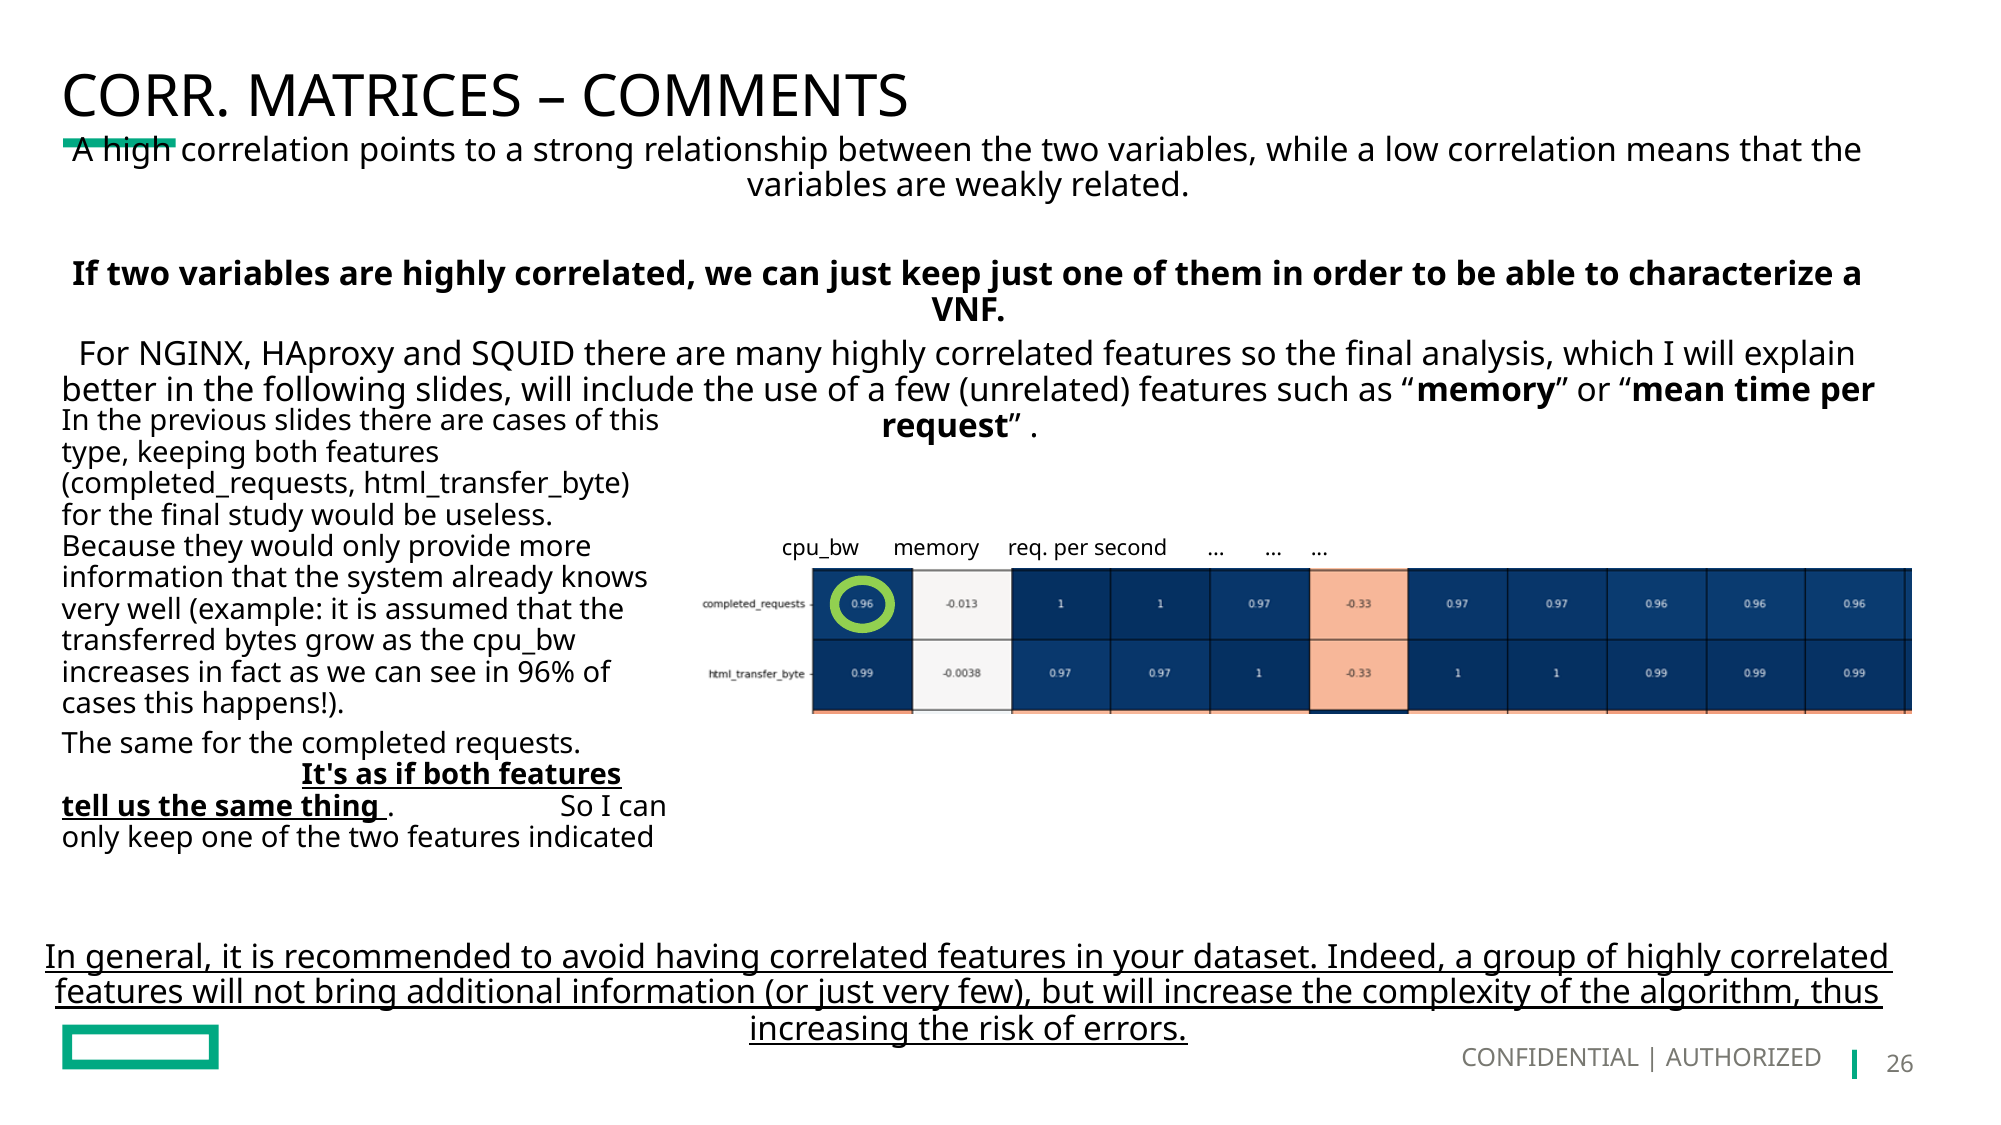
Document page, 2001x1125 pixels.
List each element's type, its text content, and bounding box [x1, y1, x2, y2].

picture [700, 568, 1912, 714]
footer CONFIDENTIAL | AUTHORIZED [610, 1005, 1838, 1073]
text_box cpu_bw memory req. per second ... ... ... [812, 525, 1316, 568]
slide_number 26 [1837, 1033, 1950, 1094]
text_box A high correlation points to a strong relationship between the two variables, while a low correlation means that the variables are weakly related. If two variables are highly correlated, we can just keep just one of them in order to be able to characterize a VNF. For NGINX, HAproxy and SQUID there are many highly correlated features so the final analysis, which I will explain better in the following slides, will include the use of a few (unrelated) features such as “memory” or “mean time per request” . In general, it is recommended to avoid having correlated features in your dataset. Indeed, a group of highly correlated features will not bring additional information (or just very few), but will increase the complexity of the algorithm, thus increasing the risk of errors. [25, 194, 1912, 937]
picture [1852, 1043, 1857, 1079]
text_box In the previous slides there are cases of this type, keeping both features (completed_requests, html_transfer_byte) for the final study would be useless. Because they would only provide more information that the system already knows very well (example: it is assumed that the transferred bytes grow as the cpu_bw increases in fact as we can see in 96% of cases this happens!). The same for the completed requests. It's as if both features tell us the same thing . So I can only keep one of the two features indicated [46, 459, 685, 801]
title Corr. Matrices – comments [42, 60, 1938, 135]
